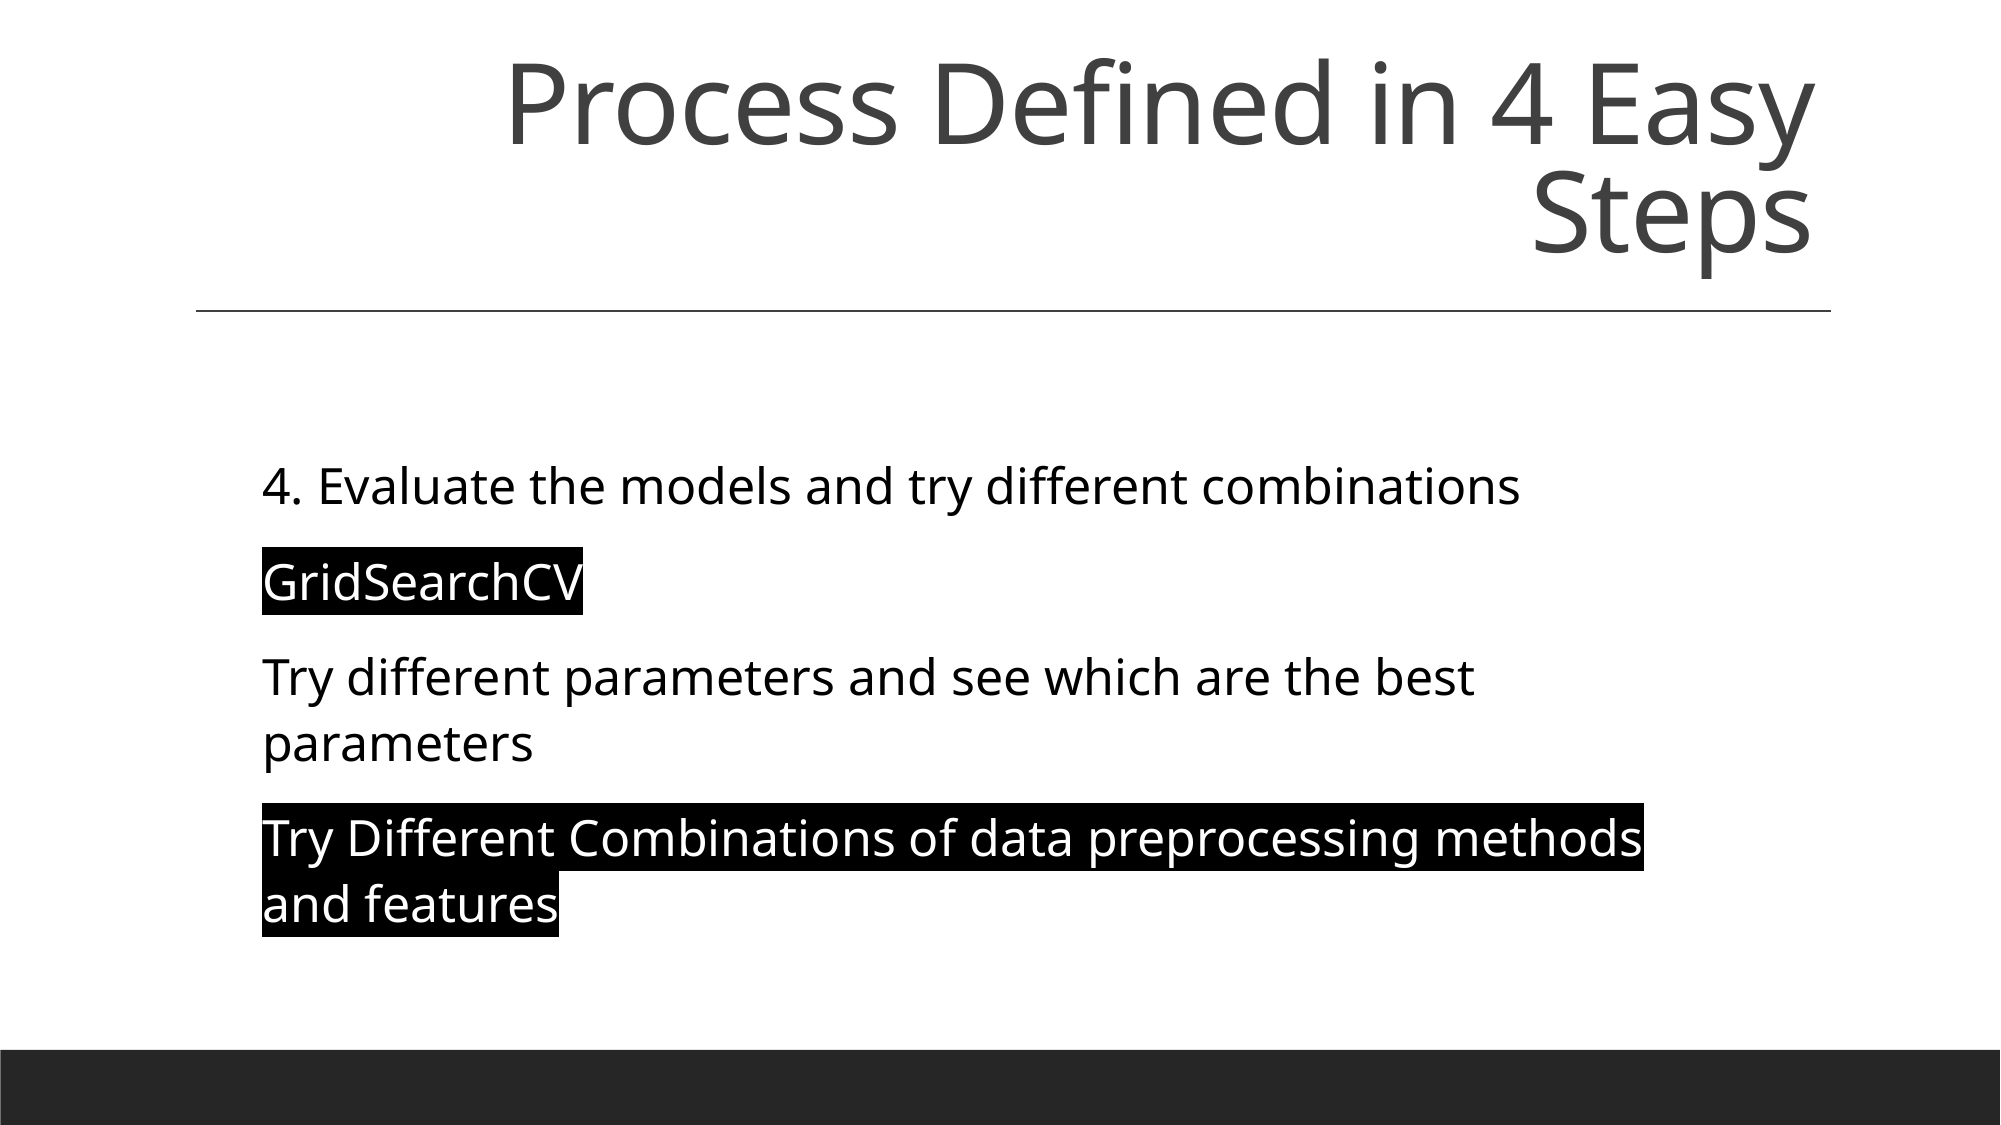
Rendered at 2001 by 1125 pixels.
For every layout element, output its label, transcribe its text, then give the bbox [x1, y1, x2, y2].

list 4. Evaluate the models and try different combinations GridSearchCV Try different parameters and see which are the best parameters Try Different Combinations of data preprocessing methods and features [247, 441, 1709, 1059]
title Process Defined in 4 Easy Steps [180, 47, 1830, 285]
